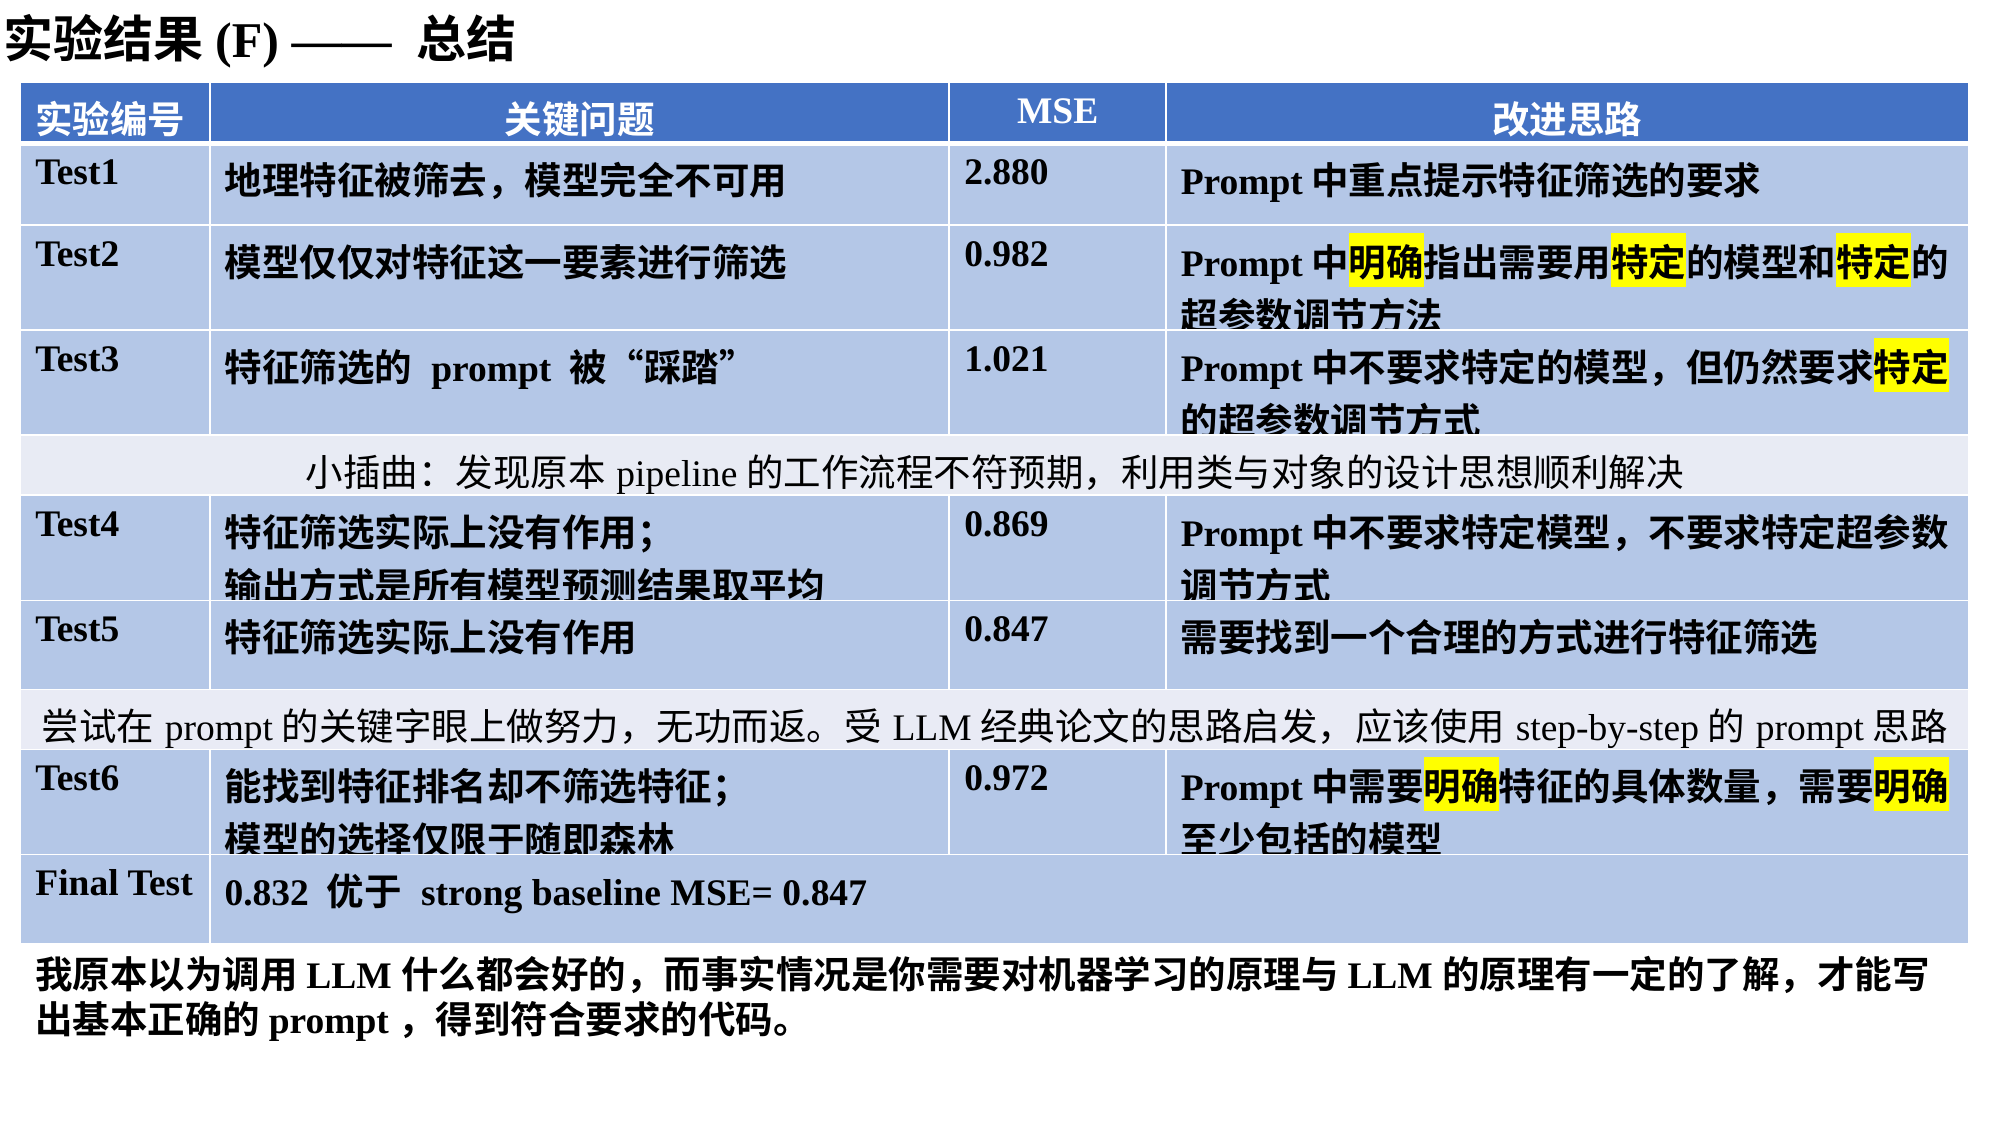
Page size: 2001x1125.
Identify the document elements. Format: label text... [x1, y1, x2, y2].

table_cell Test5 [21, 601, 209, 689]
table_cell 0.847 [950, 601, 1165, 689]
table_cell Prompt中需要明确特征的具体数量，需要明确至少包括的模型 [1167, 750, 1968, 854]
table_cell 特征筛选实际上没有作用 [211, 601, 948, 689]
table_cell 能找到特征排名却不筛选特征； 模型的选择仅限于随即森林 [211, 750, 948, 854]
table_cell 特征筛选的 prompt 被“踩踏” [211, 331, 948, 434]
table_cell Test2 [21, 226, 209, 329]
table_cell Prompt中明确指出需要用特定的模型和特定的超参数调节方法 [1167, 226, 1968, 329]
table_header 实验编号 [21, 83, 209, 141]
table_cell Prompt中重点提示特征筛选的要求 [1167, 146, 1968, 224]
table_cell 小插曲：发现原本pipeline的工作流程不符预期，利用类与对象的设计思想顺利解决 [21, 436, 1968, 494]
table_cell Test1 [21, 146, 209, 224]
table_cell 需要找到一个合理的方式进行特征筛选 [1167, 601, 1968, 689]
table_cell Test3 [21, 331, 209, 434]
table_cell Test6 [21, 750, 209, 854]
table_header 改进思路 [1167, 83, 1968, 141]
table_cell Prompt中不要求特定的模型，但仍然要求特定的超参数调节方式 [1167, 331, 1968, 434]
table_header 关键问题 [211, 83, 948, 141]
table_cell 尝试在prompt的关键字眼上做努力，无功而返。受LLM经典论文的思路启发，应该使用step-by-step的prompt思路 [21, 690, 1968, 749]
text_box 我原本以为调用LLM什么都会好的，而事实情况是你需要对机器学习的原理与LLM的原理有一定的了解，才能写出基本正确的prompt，得到符合要求的代码。 [20, 943, 1969, 1048]
table_cell Test4 [21, 496, 209, 600]
table_cell 1.021 [950, 331, 1165, 434]
table_cell 模型仅仅对特征这一要素进行筛选 [211, 226, 948, 329]
text_box 实验结果(F) —— 总结 [0, 0, 2000, 75]
table_cell Final Test [21, 855, 209, 943]
table_cell 0.972 [950, 750, 1165, 854]
table_cell 2.880 [950, 146, 1165, 224]
table_cell 0.832 优于 strong baseline MSE= 0.847 [211, 855, 1968, 943]
table_cell 地理特征被筛去，模型完全不可用 [211, 146, 948, 224]
table_cell 0.982 [950, 226, 1165, 329]
table_cell 0.869 [950, 496, 1165, 600]
table_cell Prompt中不要求特定模型，不要求特定超参数调节方式 [1167, 496, 1968, 600]
table_cell 特征筛选实际上没有作用； 输出方式是所有模型预测结果取平均 [211, 496, 948, 600]
table_header MSE [950, 83, 1165, 141]
